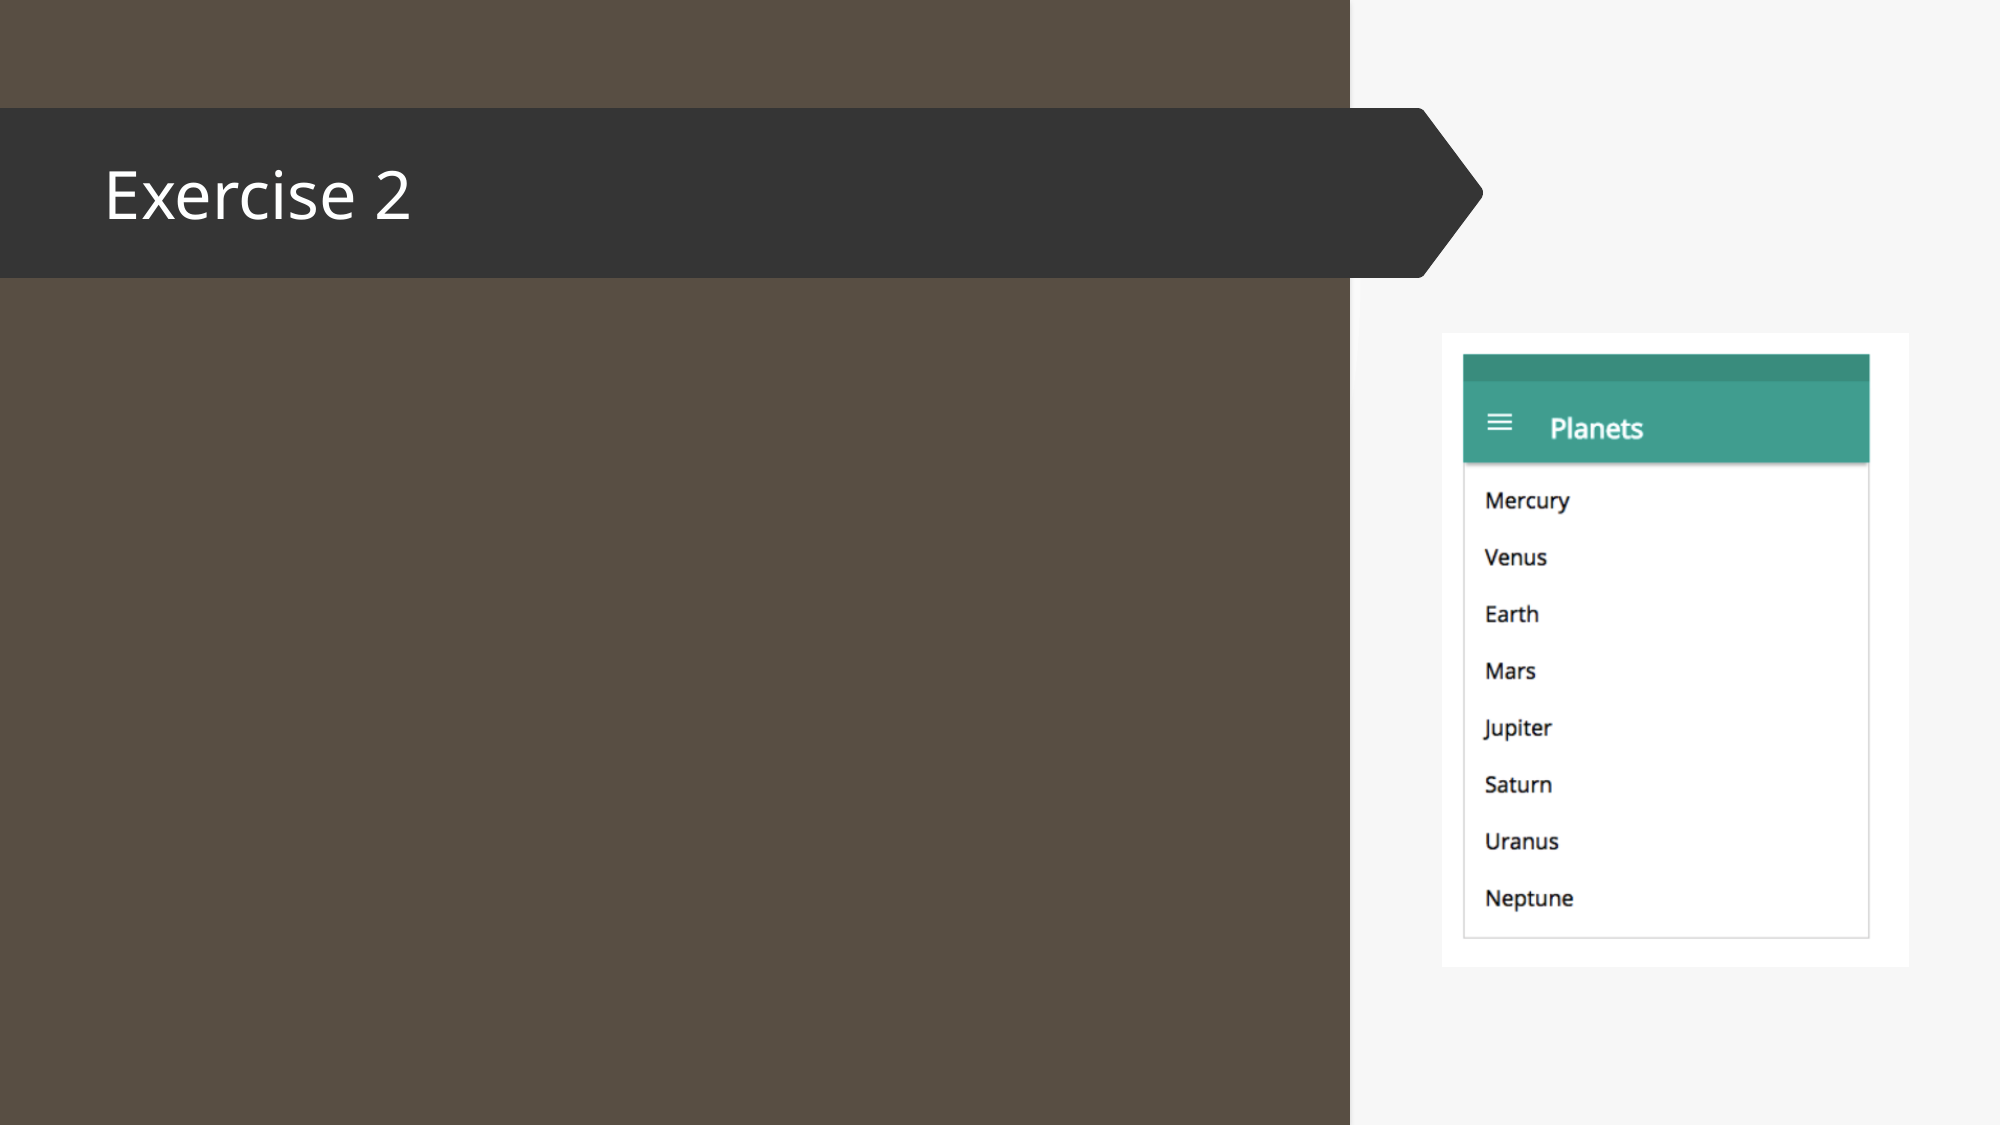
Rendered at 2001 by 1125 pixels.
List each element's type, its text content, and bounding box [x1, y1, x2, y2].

text_box [0, 278, 1351, 1125]
title Exercise 2 [88, 129, 1262, 257]
text_box [0, 108, 1484, 278]
text_box [1351, 0, 2000, 1125]
text_box [0, 0, 1351, 108]
picture [1442, 333, 1909, 968]
